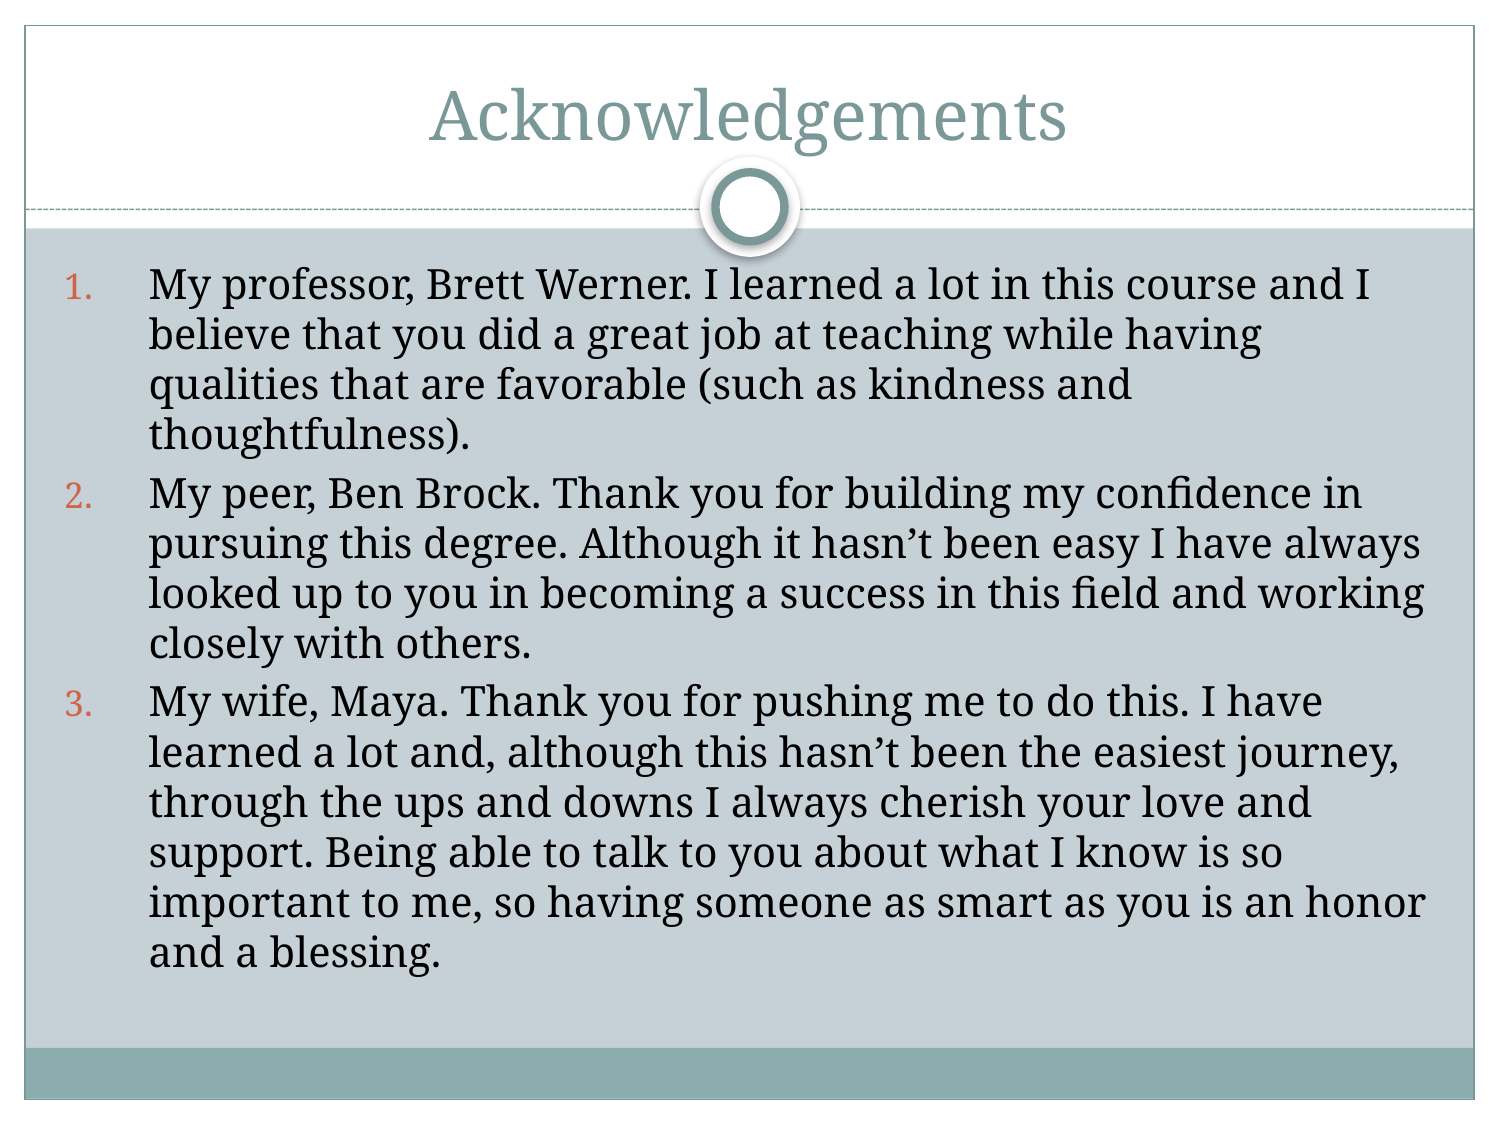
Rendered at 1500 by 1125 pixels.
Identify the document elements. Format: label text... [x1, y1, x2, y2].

list My professor, Brett Werner. I learned a lot in this course and I believe that you did a great job at teaching while having qualities that are favorable (such as kindness and thoughtfulness). My peer, Ben Brock. Thank you for building my confidence in pursuing this degree. Although it hasn’t been easy I have always looked up to you in becoming a success in this field and working closely with others. My wife, Maya. Thank you for pushing me to do this. I have learned a lot and, although this hasn’t been the easiest journey, through the ups and downs I always cherish your love and support. Being able to talk to you about what I know is so important to me, so having someone as smart as you is an honor and a blessing. [49, 250, 1445, 1001]
title Acknowledgements [49, 37, 1450, 162]
